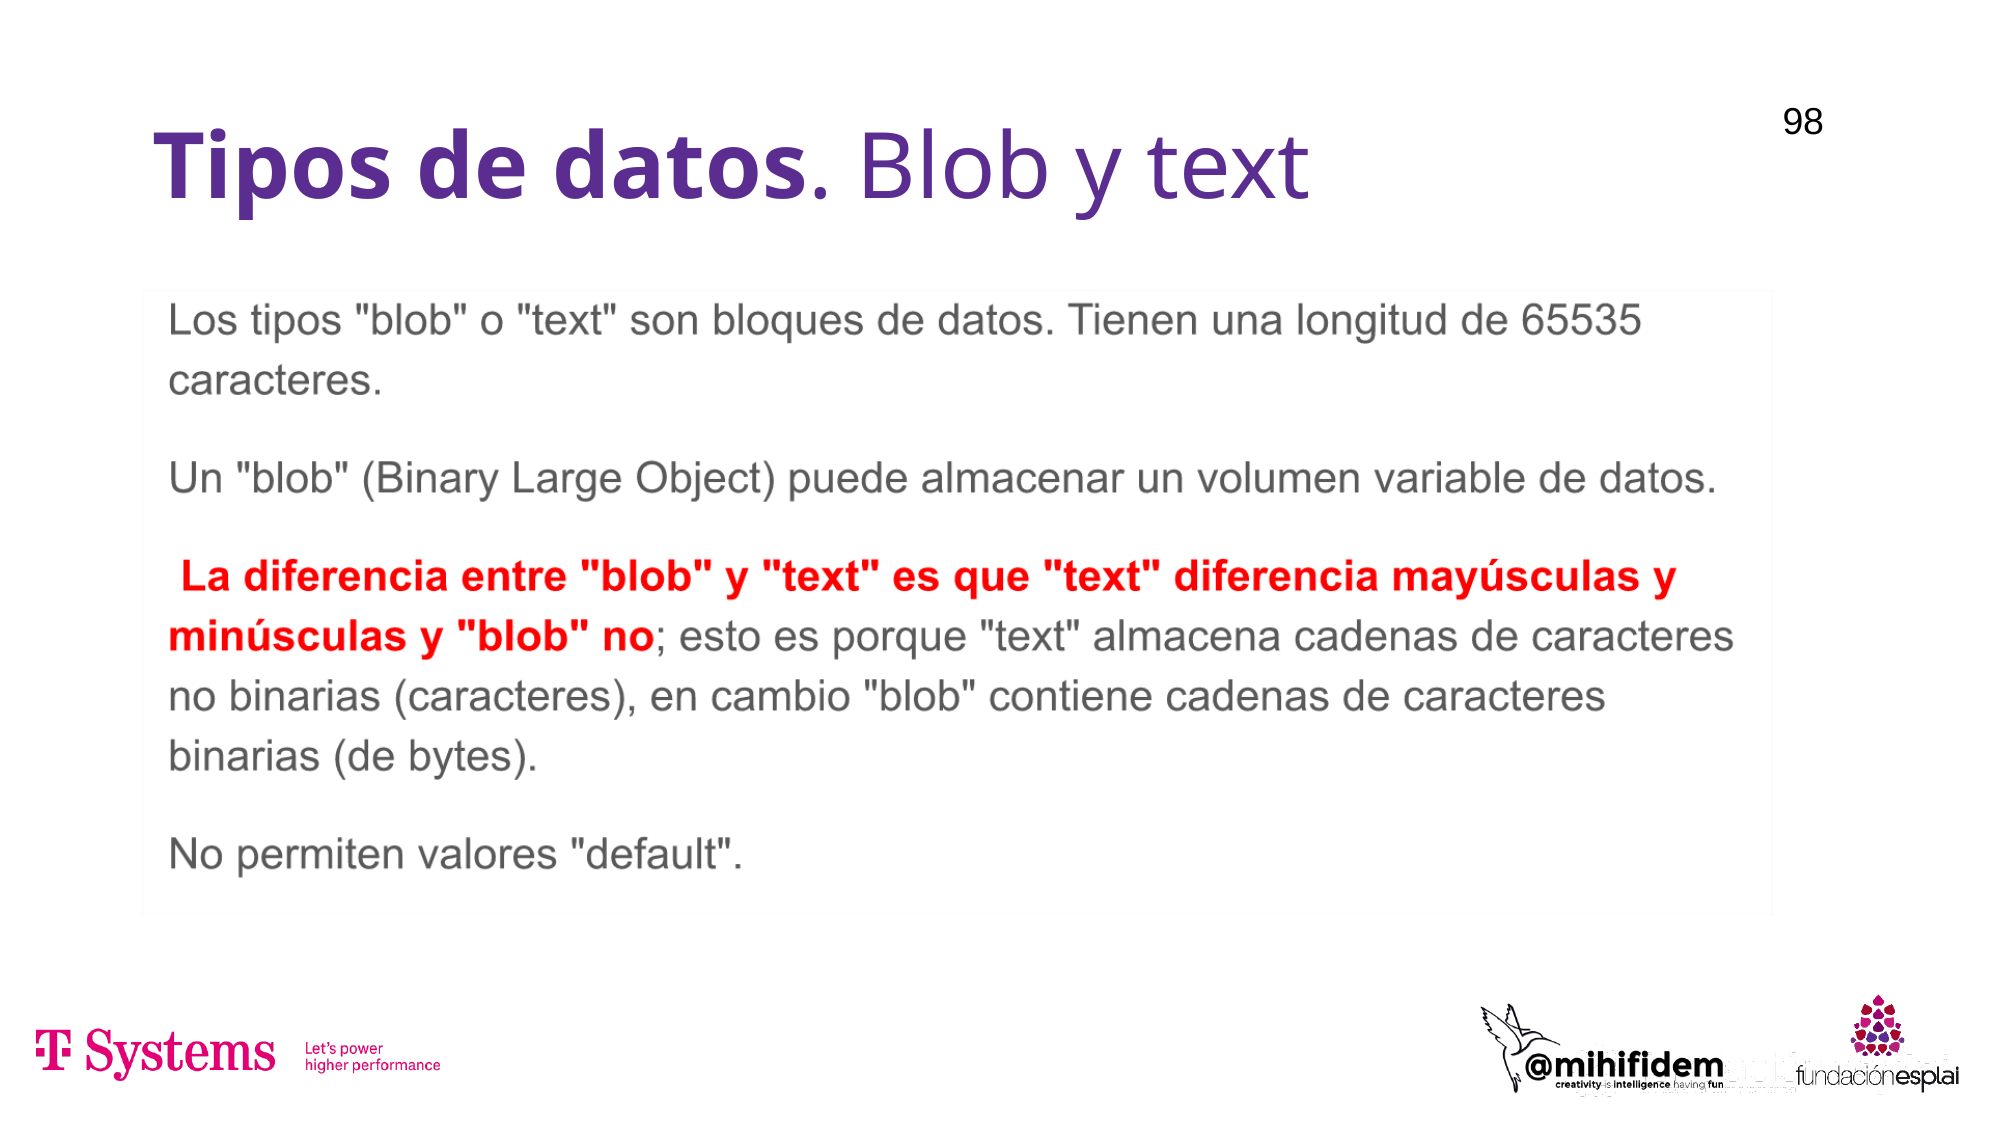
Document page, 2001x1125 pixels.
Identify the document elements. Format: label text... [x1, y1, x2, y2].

text_box Tipos de datos. Blob y text [137, 59, 1863, 278]
text_box 98 [1767, 89, 1863, 150]
picture [36, 1027, 440, 1081]
picture [1472, 986, 1965, 1103]
picture [142, 290, 1773, 915]
